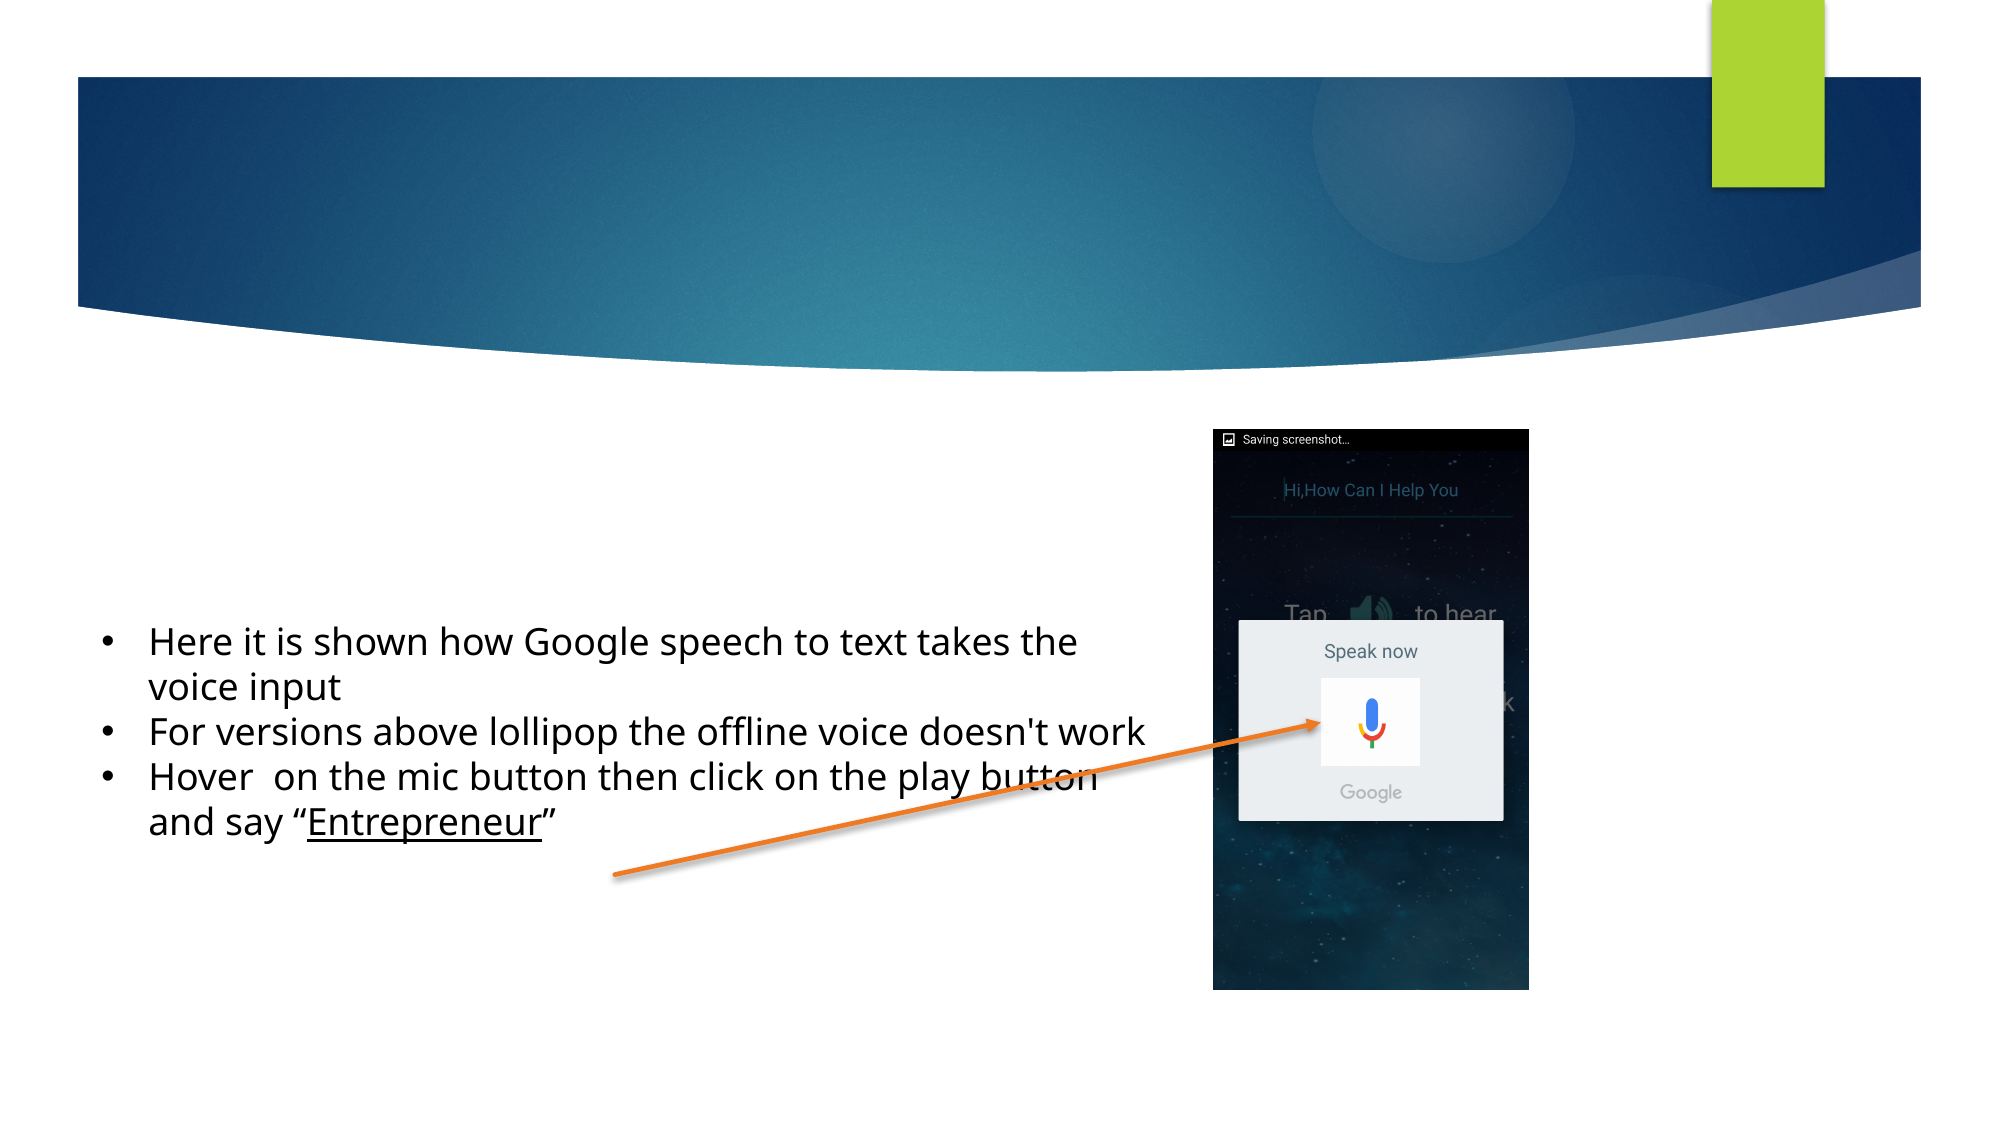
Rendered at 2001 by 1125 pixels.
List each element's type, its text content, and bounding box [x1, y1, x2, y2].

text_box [614, 722, 1321, 875]
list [1212, 428, 1529, 990]
text_box Here it is shown how Google speech to text takes the voice input For versions above lollipop the offline voice doesn't work Hover on the mic button then click on the play button and say “Entrepreneur” [86, 610, 1181, 851]
picture [1320, 677, 1422, 768]
